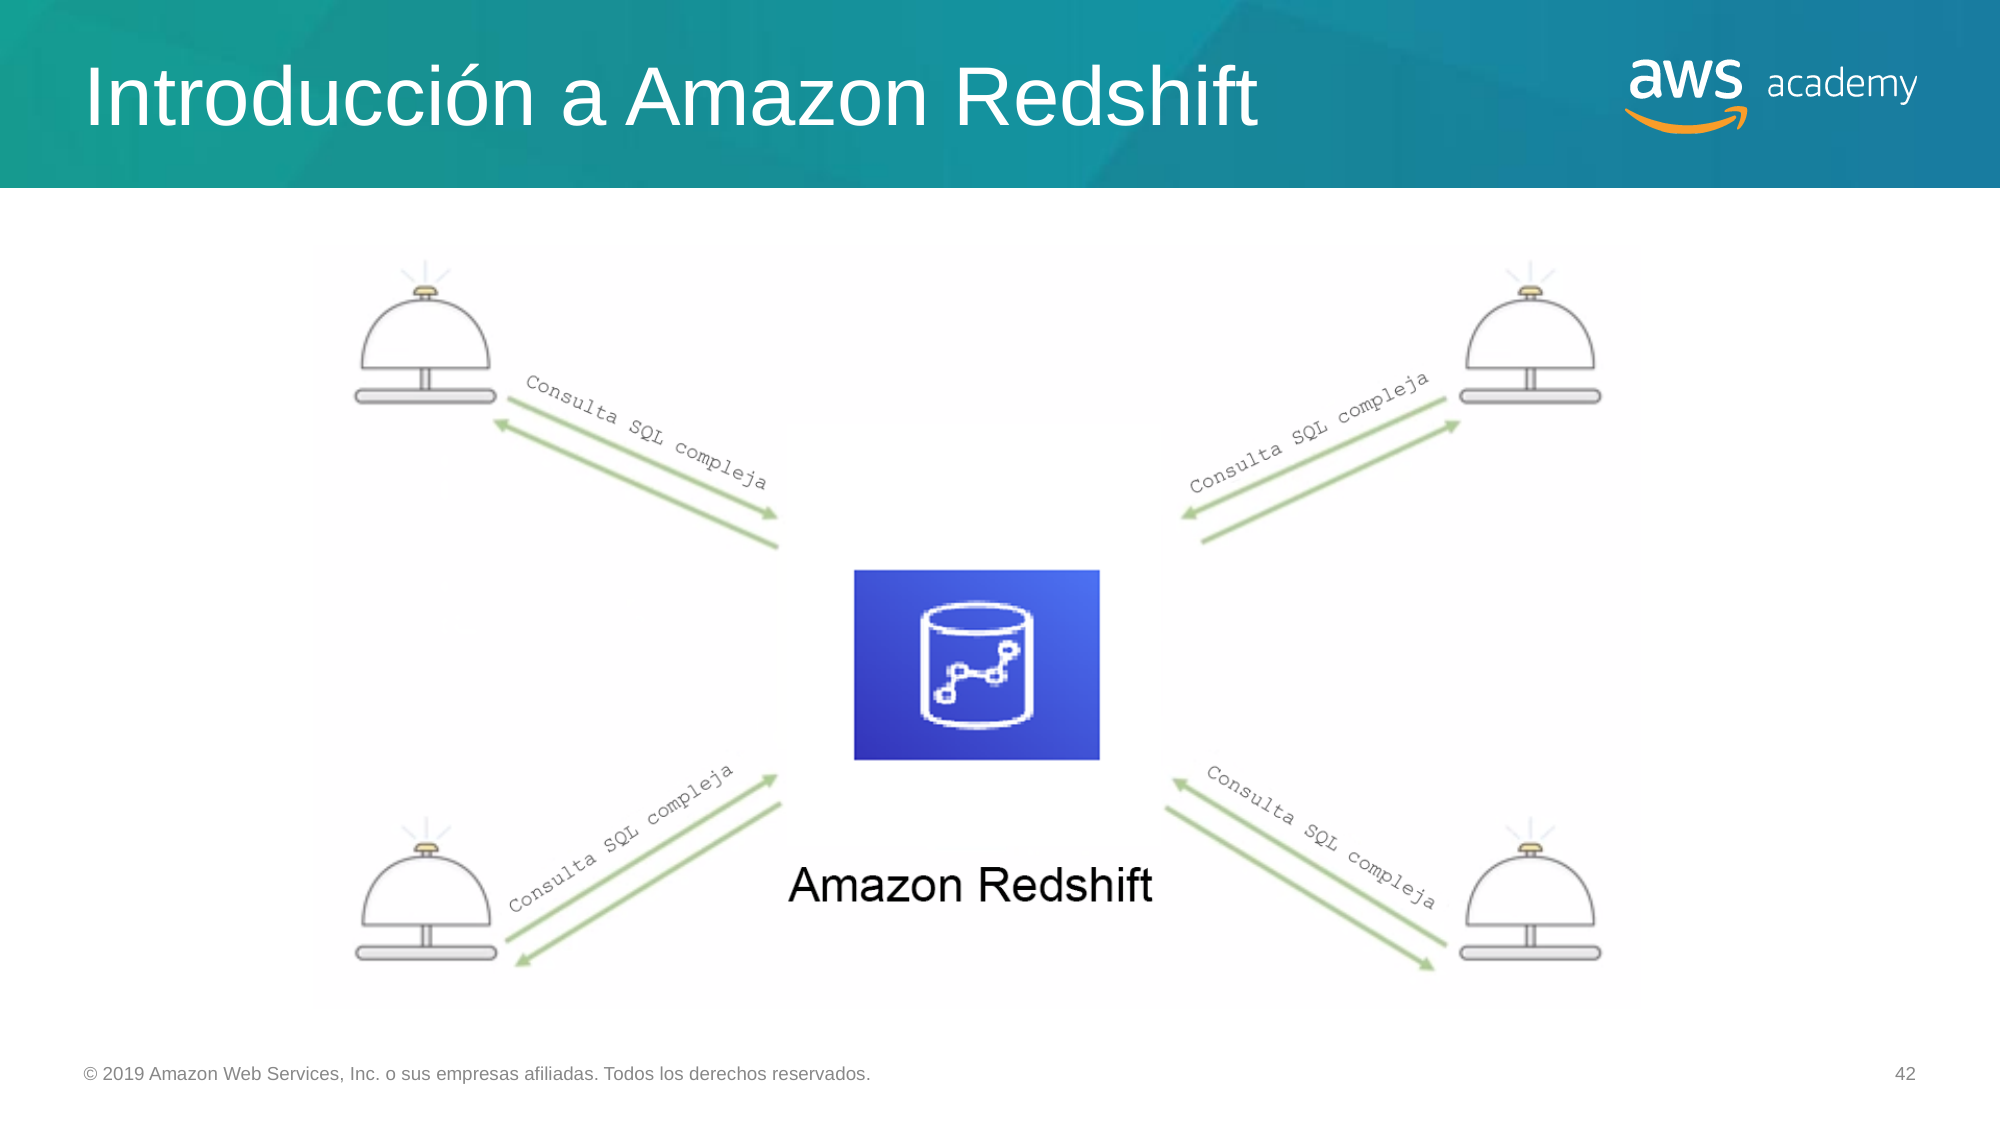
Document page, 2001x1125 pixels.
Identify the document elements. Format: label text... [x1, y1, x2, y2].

title Introducción a Amazon Redshift [68, 59, 1551, 138]
footer © 2019 Amazon Web Services, Inc. o sus empresas afiliadas. Todos los derechos reservados. [68, 1042, 975, 1103]
picture [0, 0, 2000, 188]
slide_number ‹#› [1481, 1042, 1932, 1103]
picture [313, 245, 1641, 1009]
